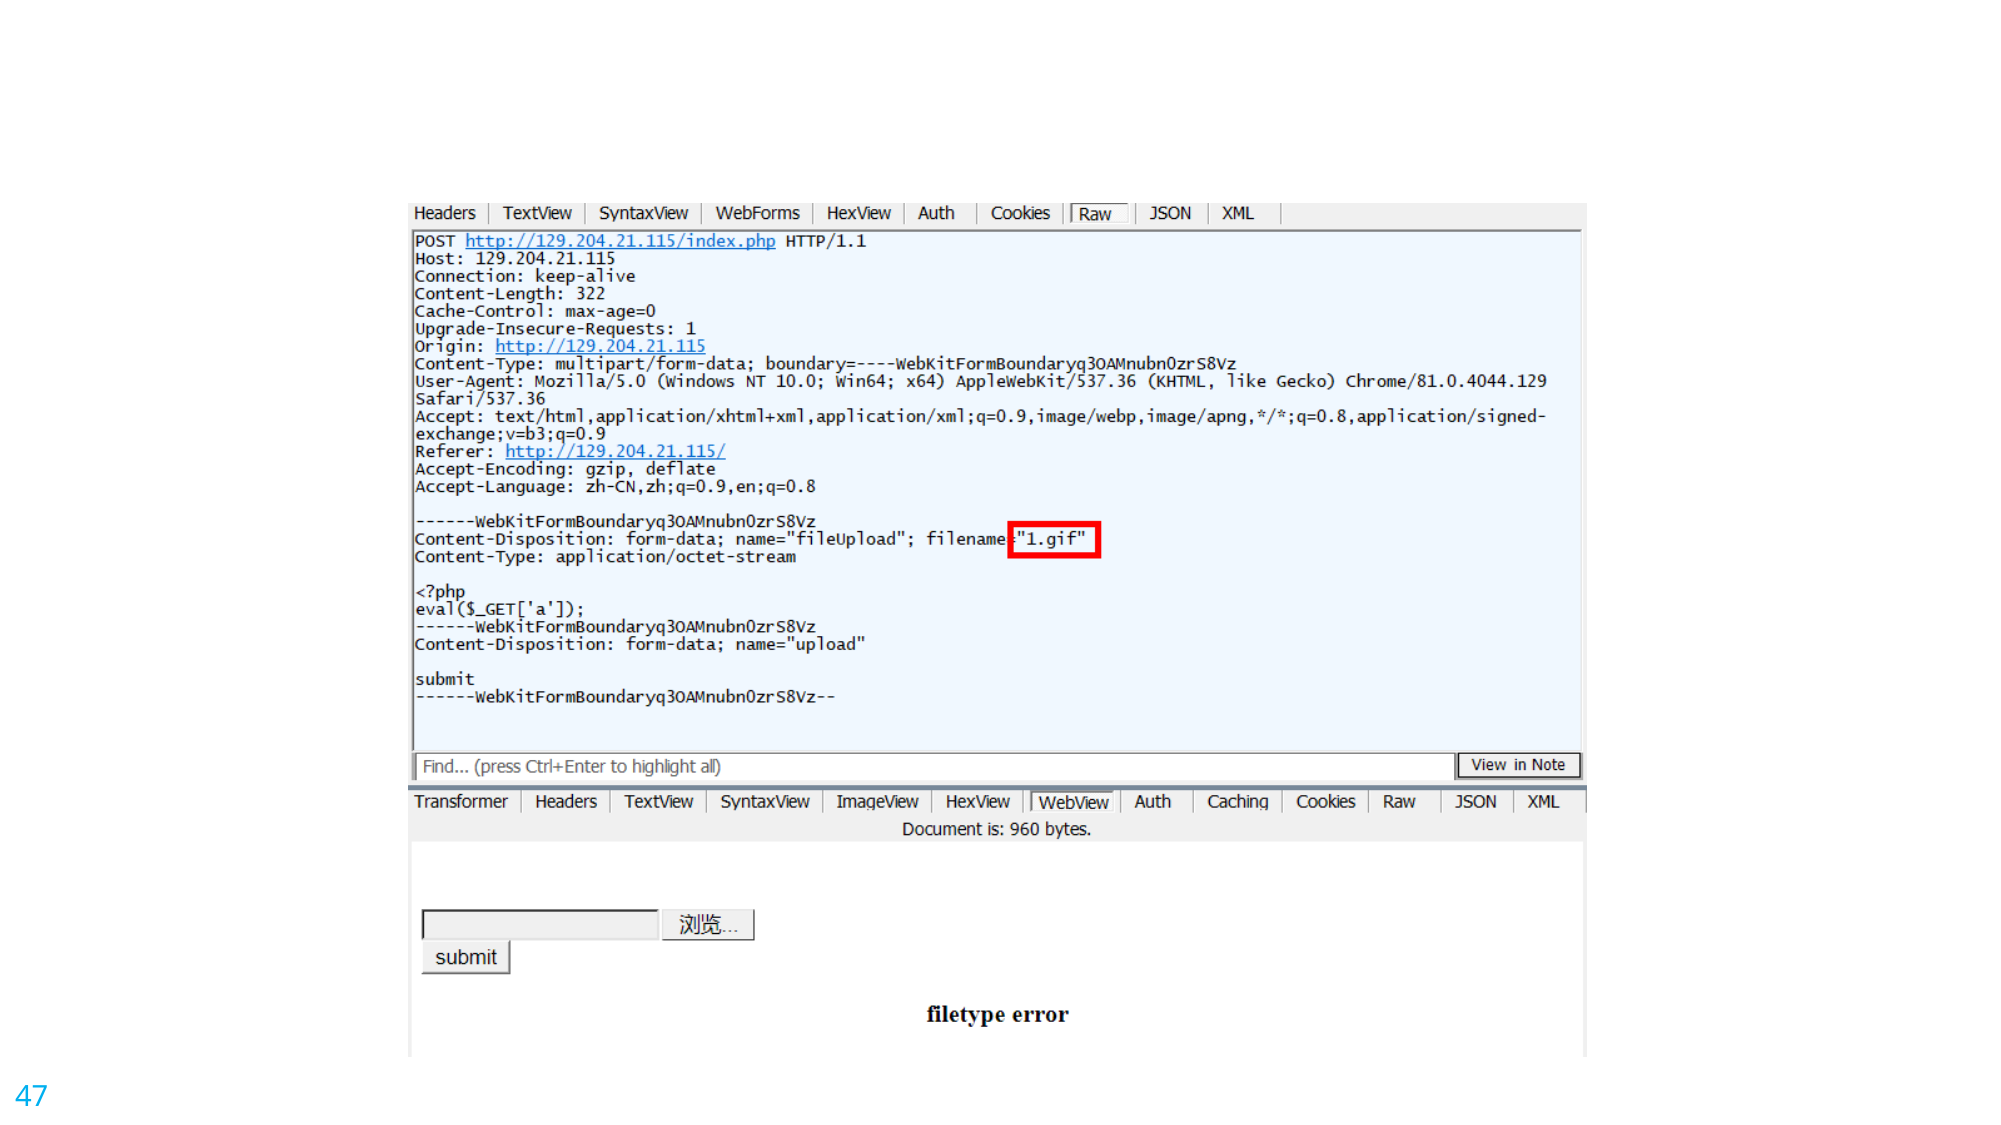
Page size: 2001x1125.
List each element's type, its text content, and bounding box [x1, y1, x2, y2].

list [408, 203, 1587, 1057]
slide_number 47 [0, 1065, 131, 1125]
